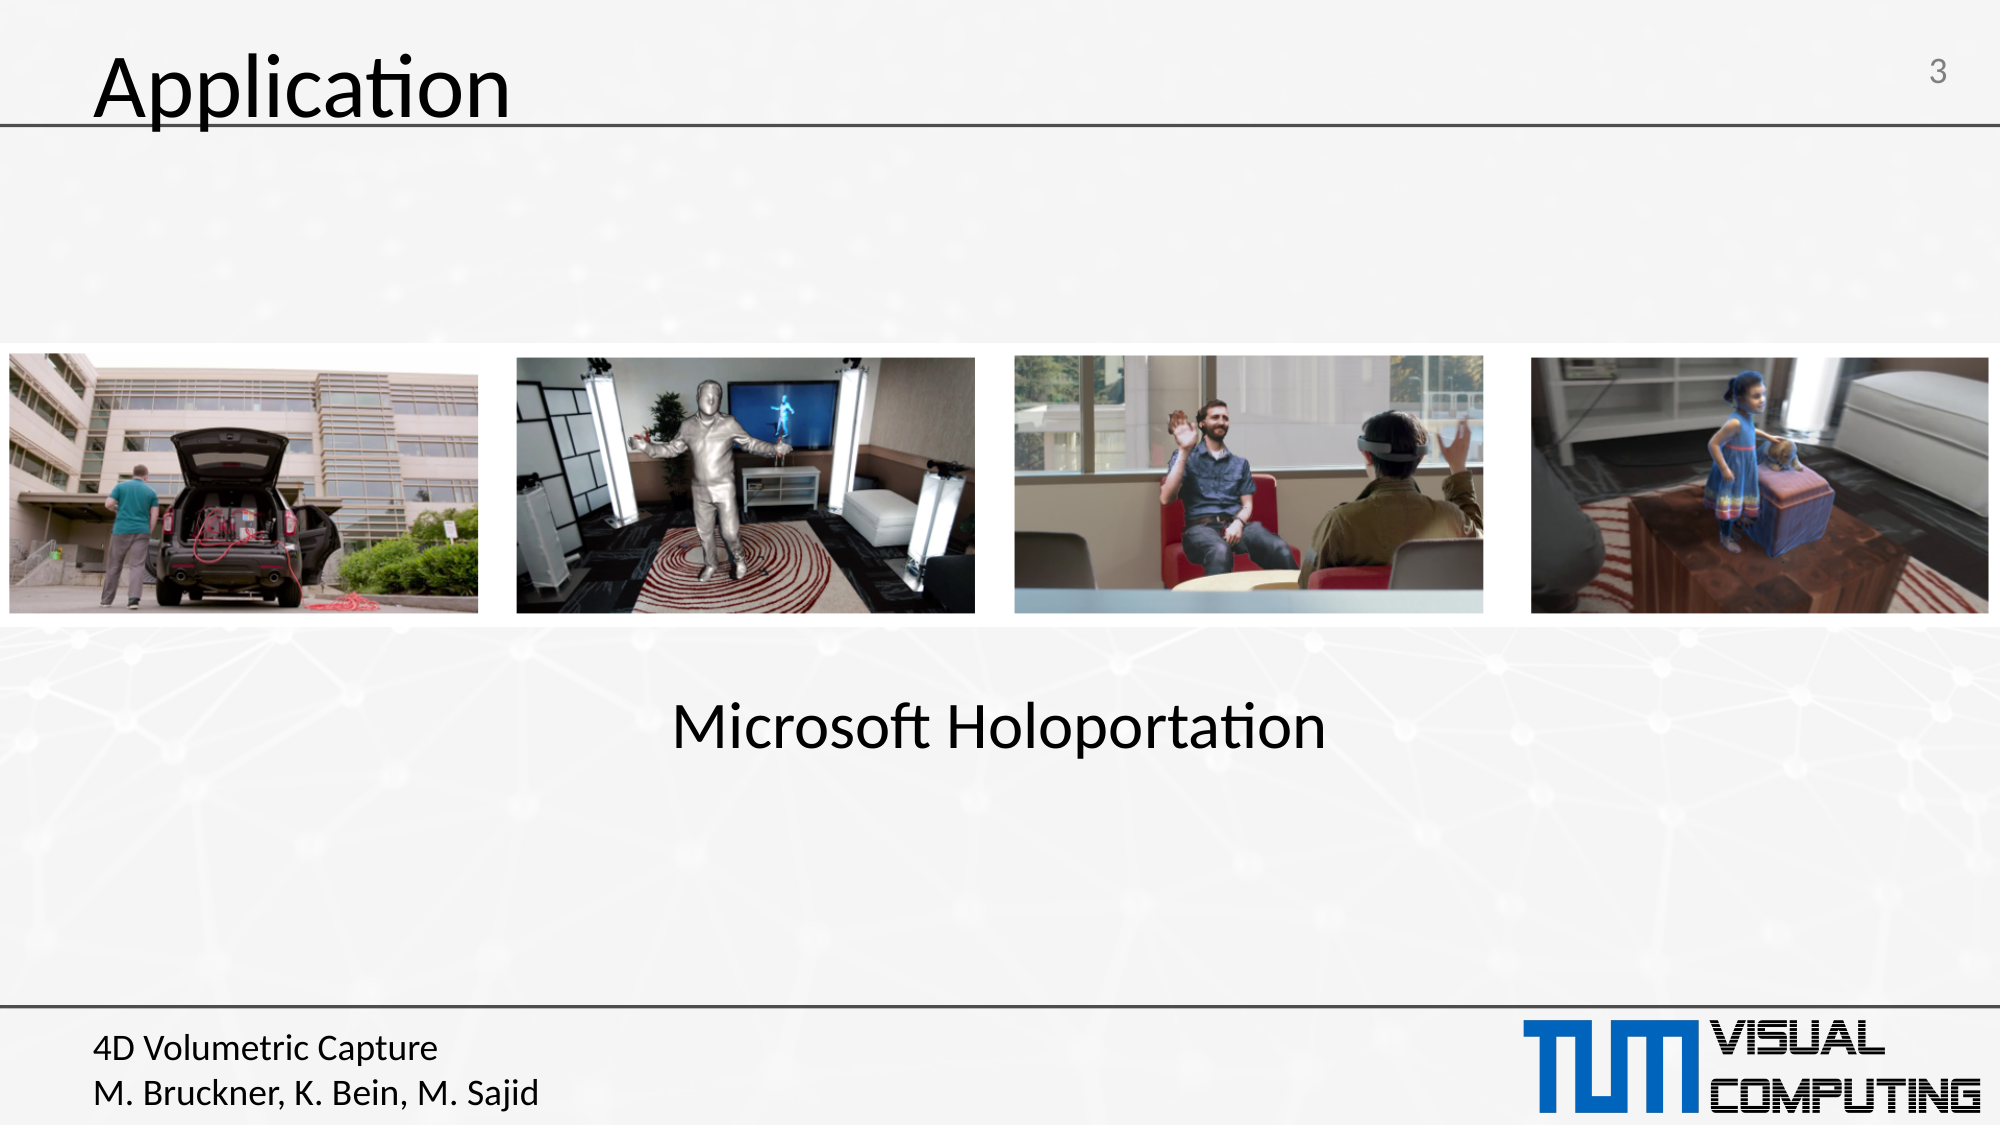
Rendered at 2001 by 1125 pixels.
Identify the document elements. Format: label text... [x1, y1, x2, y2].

title Application [78, 0, 1510, 143]
picture [1523, 1018, 1983, 1117]
picture [0, 343, 2000, 628]
text_box Microsoft Holoportation [284, 638, 1716, 770]
